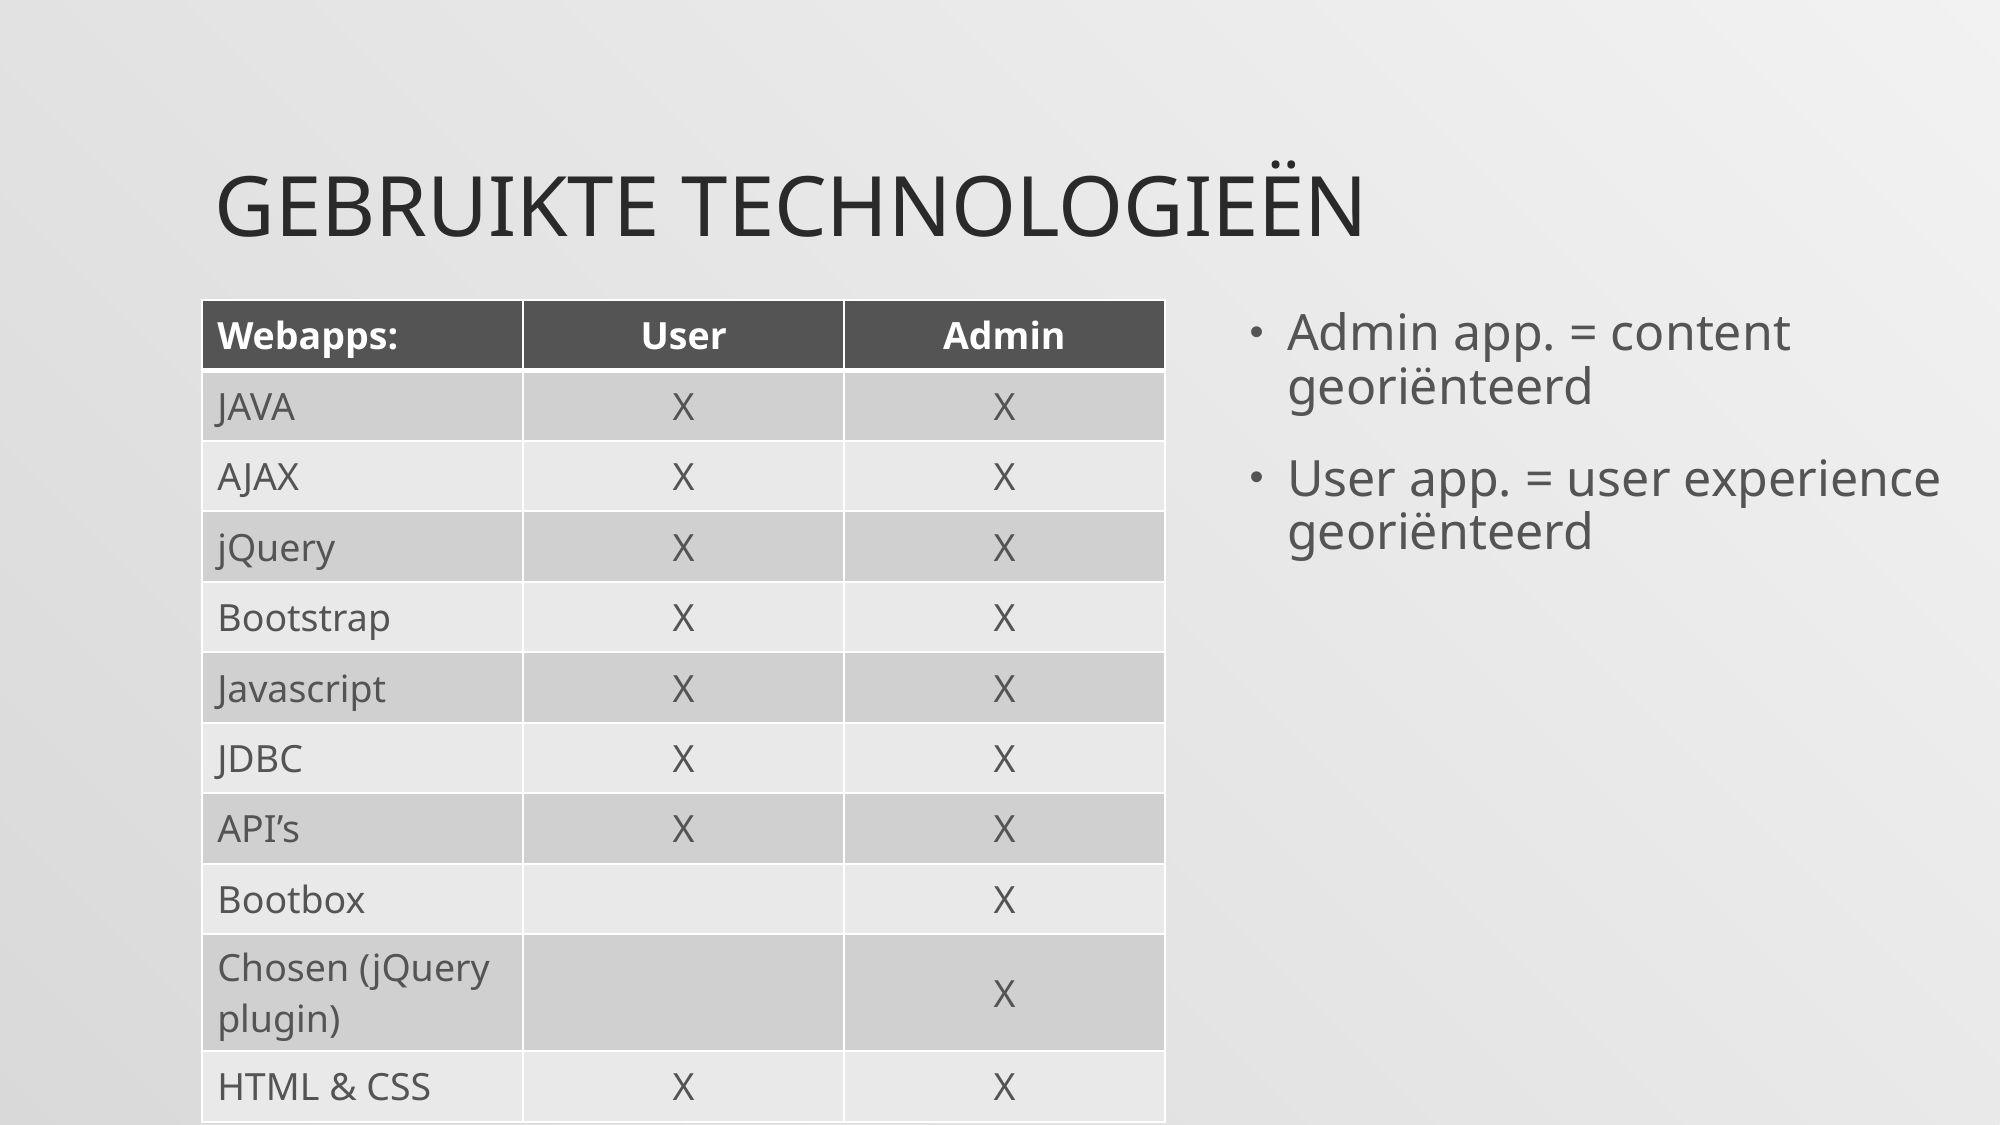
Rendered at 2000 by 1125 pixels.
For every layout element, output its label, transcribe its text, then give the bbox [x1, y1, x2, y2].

table_cell HTML & CSS [203, 1052, 522, 1121]
table_cell AJAX [203, 442, 522, 510]
table_cell X [524, 512, 843, 581]
table_cell X [524, 1052, 843, 1121]
table_cell X [524, 373, 843, 440]
table_cell JAVA [203, 373, 522, 440]
table_cell jQuery [203, 512, 522, 581]
table_cell X [845, 865, 1164, 933]
table_cell X [845, 1052, 1164, 1121]
table_cell Bootstrap [203, 583, 522, 651]
table_cell X [845, 442, 1164, 510]
table_cell X [845, 653, 1164, 722]
table_cell X [524, 583, 843, 651]
title Gebruikte technologieën [199, 45, 1825, 263]
table_cell X [845, 794, 1164, 863]
list Admin app. = content georiënteerd User app. = user experience georiënteerd [1227, 299, 2000, 1013]
table_cell X [524, 653, 843, 722]
table_cell X [524, 442, 843, 510]
table_header Webapps: [203, 301, 522, 368]
table_cell Javascript [203, 653, 522, 722]
table_cell X [845, 935, 1164, 1050]
table_cell Chosen (jQuery plugin) [203, 935, 522, 1050]
table_cell JDBC [203, 724, 522, 792]
table_cell X [845, 583, 1164, 651]
table_cell X [845, 724, 1164, 792]
table_cell X [524, 794, 843, 863]
table_header User [524, 301, 843, 368]
table_cell Bootbox [203, 865, 522, 933]
table_cell API’s [203, 794, 522, 863]
table_cell [524, 935, 843, 1050]
table_cell X [845, 512, 1164, 581]
table_cell X [845, 373, 1164, 440]
table_cell [524, 865, 843, 933]
table_cell X [524, 724, 843, 792]
table_header Admin [845, 301, 1164, 368]
